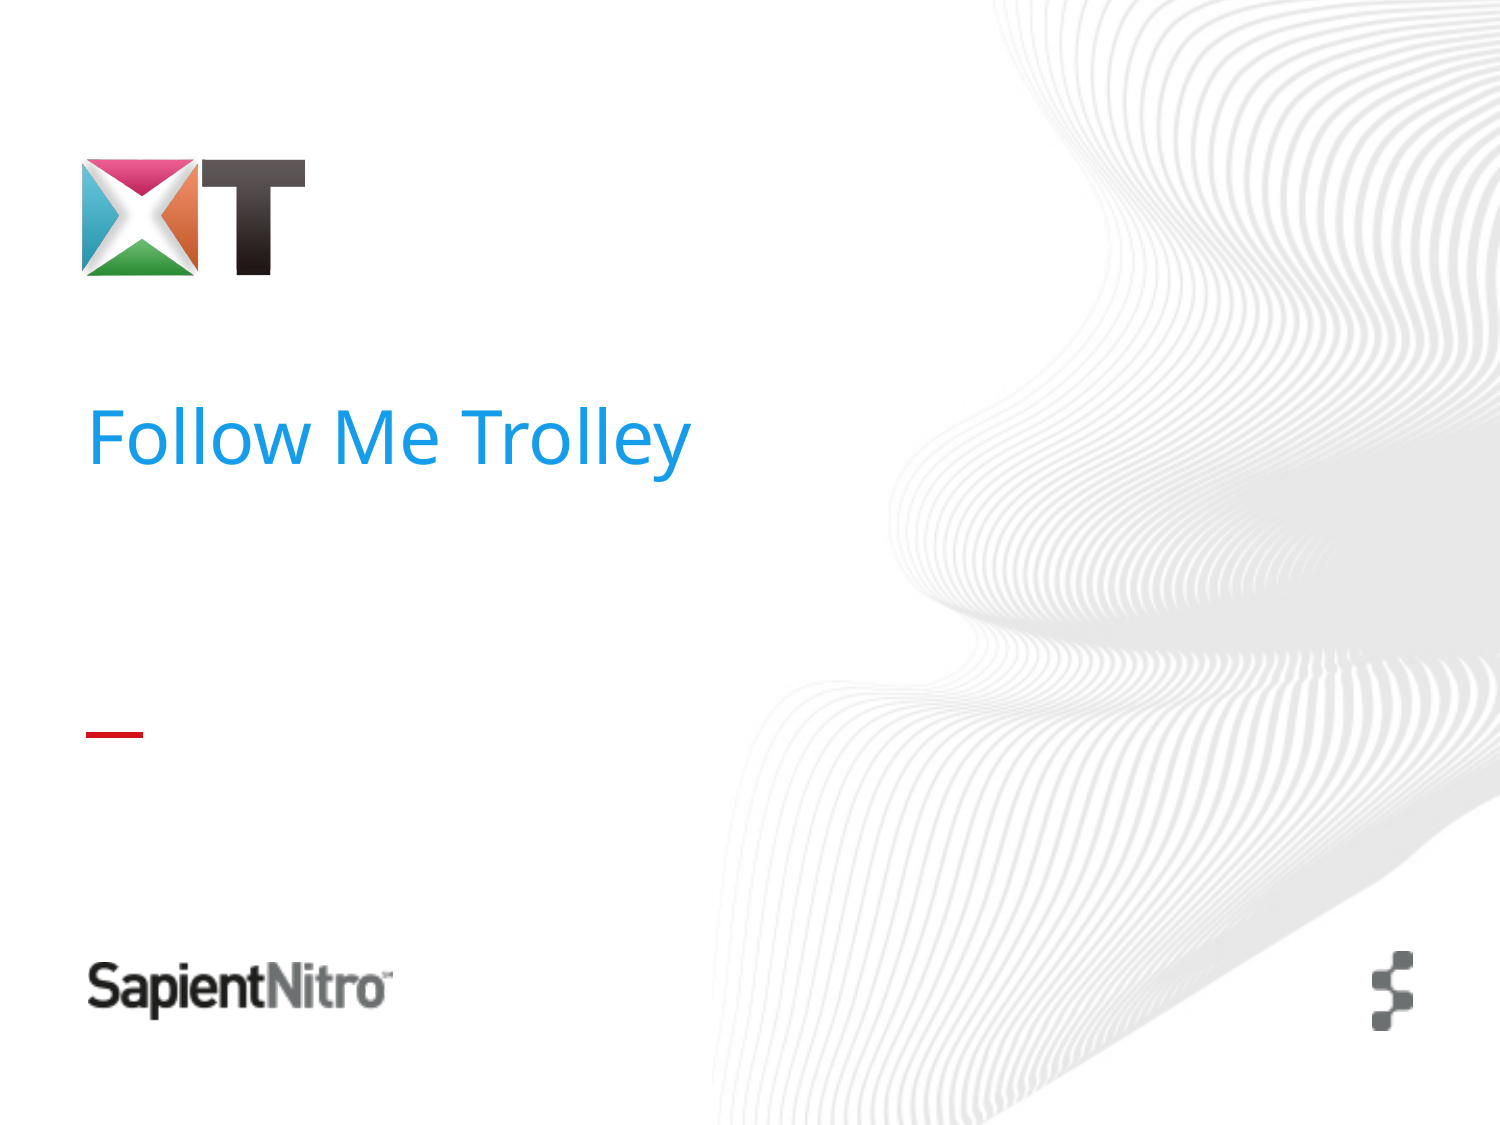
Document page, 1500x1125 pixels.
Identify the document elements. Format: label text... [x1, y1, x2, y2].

picture [88, 962, 393, 1023]
title Follow Me Trolley [86, 389, 1048, 572]
picture [76, 151, 310, 282]
picture [712, 0, 1500, 1125]
